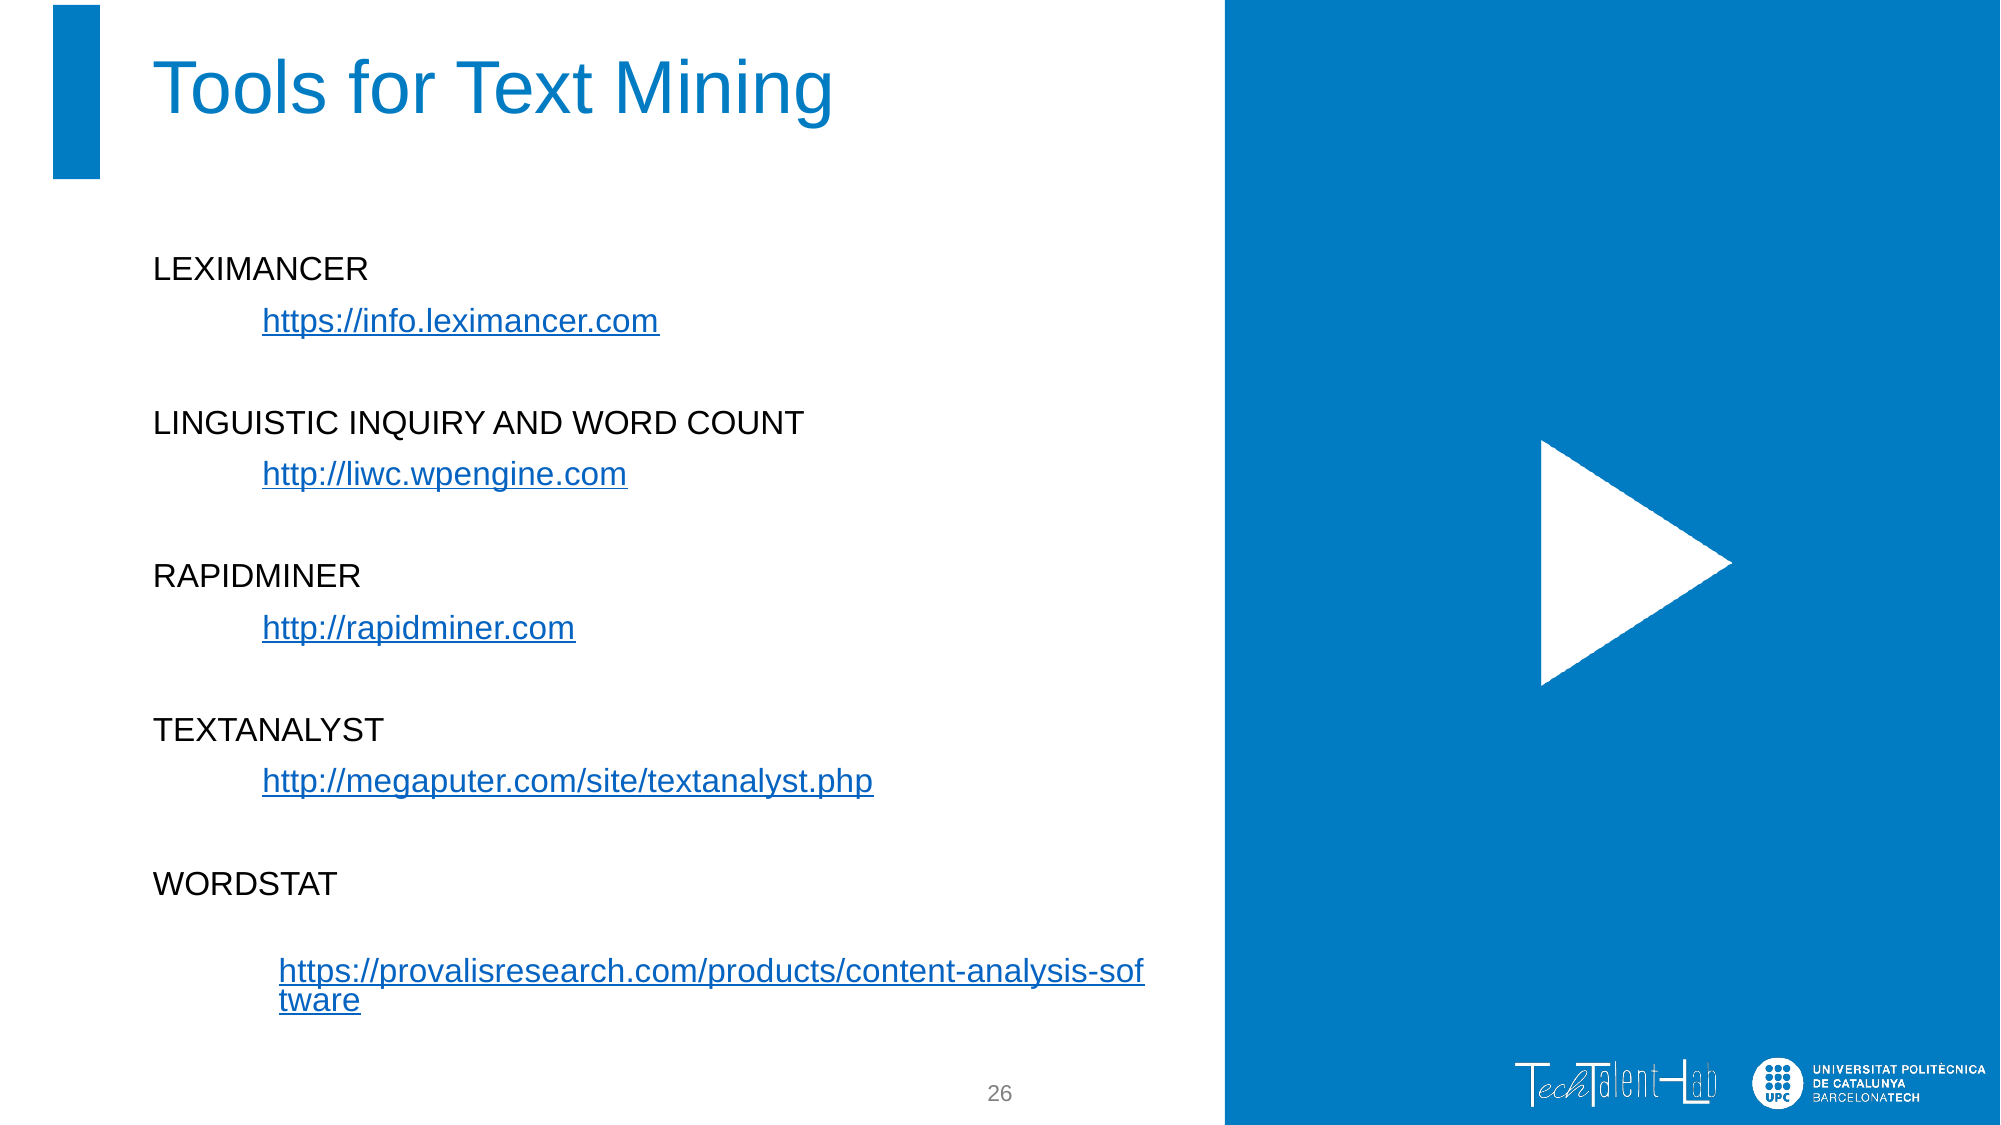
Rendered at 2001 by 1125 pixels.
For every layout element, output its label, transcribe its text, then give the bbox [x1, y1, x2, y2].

picture [1477, 403, 1796, 722]
title Tools for Text Mining [137, 2, 1158, 177]
picture [1737, 1043, 2000, 1123]
picture [1515, 1059, 1716, 1107]
list LEXIMANCER https://info.leximancer.com LINGUISTIC INQUIRY AND WORD COUNT http://liwc.wpengine.com RAPIDMINER http://rapidminer.com TEXTANALYST http://megaputer.com/site/textanalyst.php WORDSTAT https://provalisresearch.com/products/content-analysis-software [137, 244, 1158, 1044]
slide_number 26 [774, 1062, 1225, 1123]
